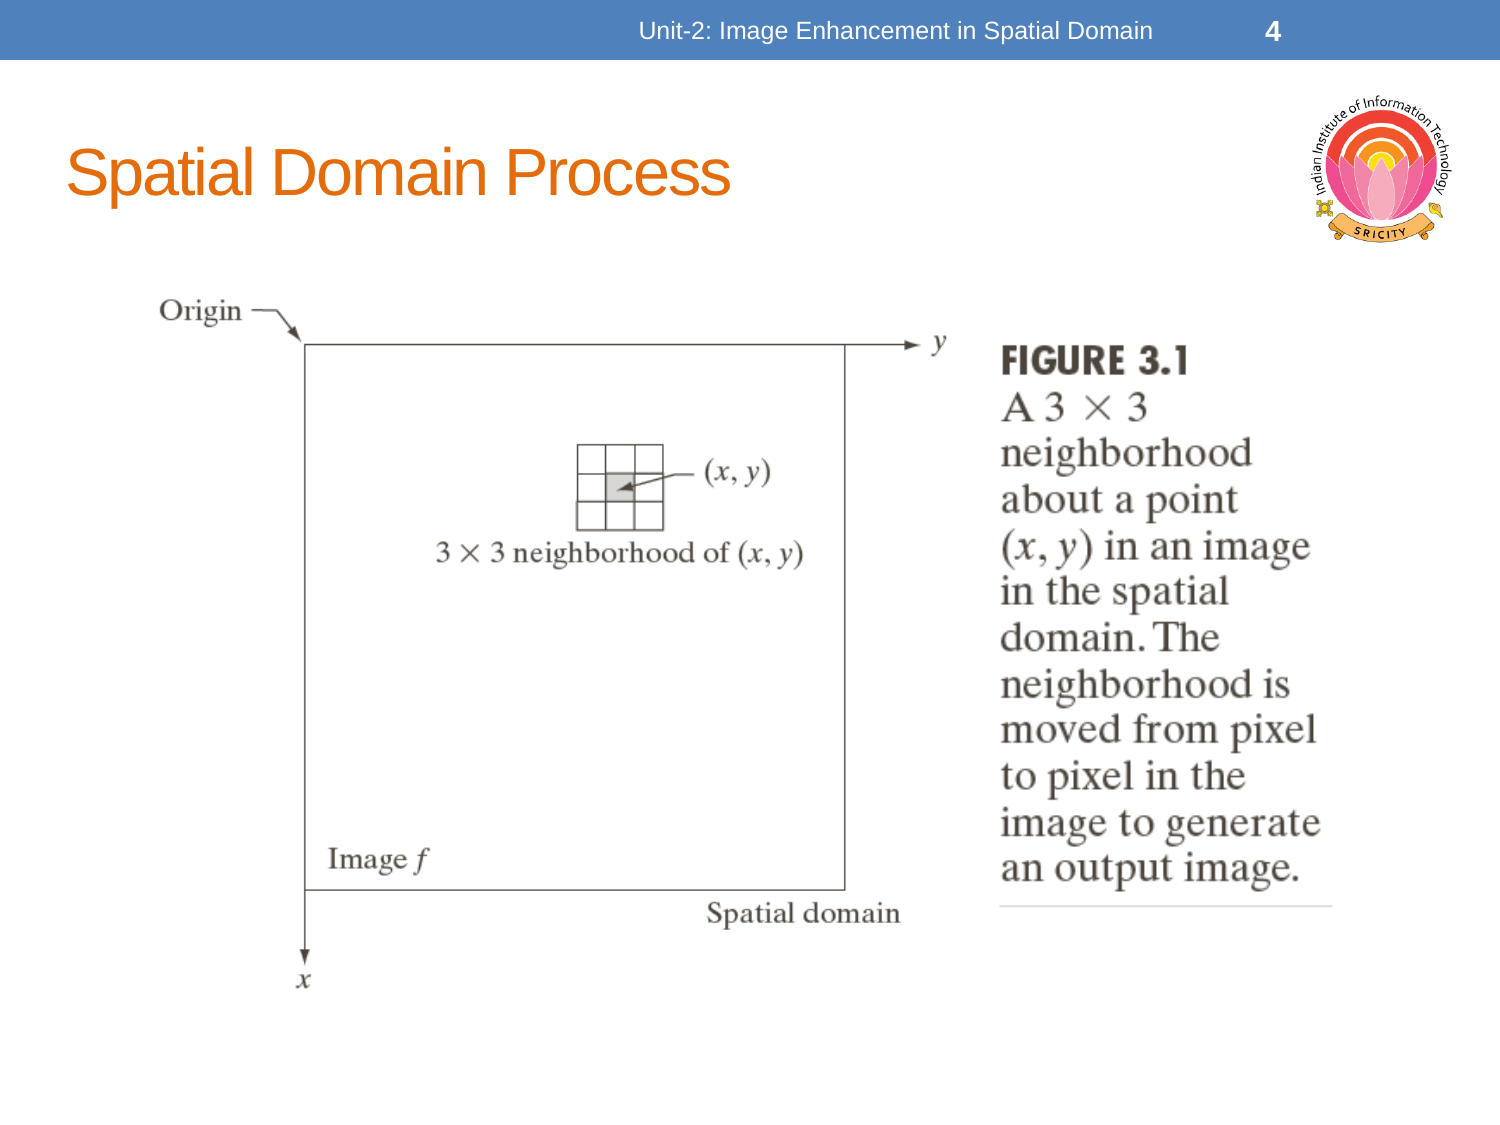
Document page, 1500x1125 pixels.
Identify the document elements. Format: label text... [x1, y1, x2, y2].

picture [1299, 87, 1463, 251]
slide_number 4 [1250, 3, 1425, 57]
picture [149, 287, 951, 993]
footer Unit-2: Image Enhancement in Spatial Domain [562, 3, 1238, 57]
picture [998, 337, 1351, 916]
